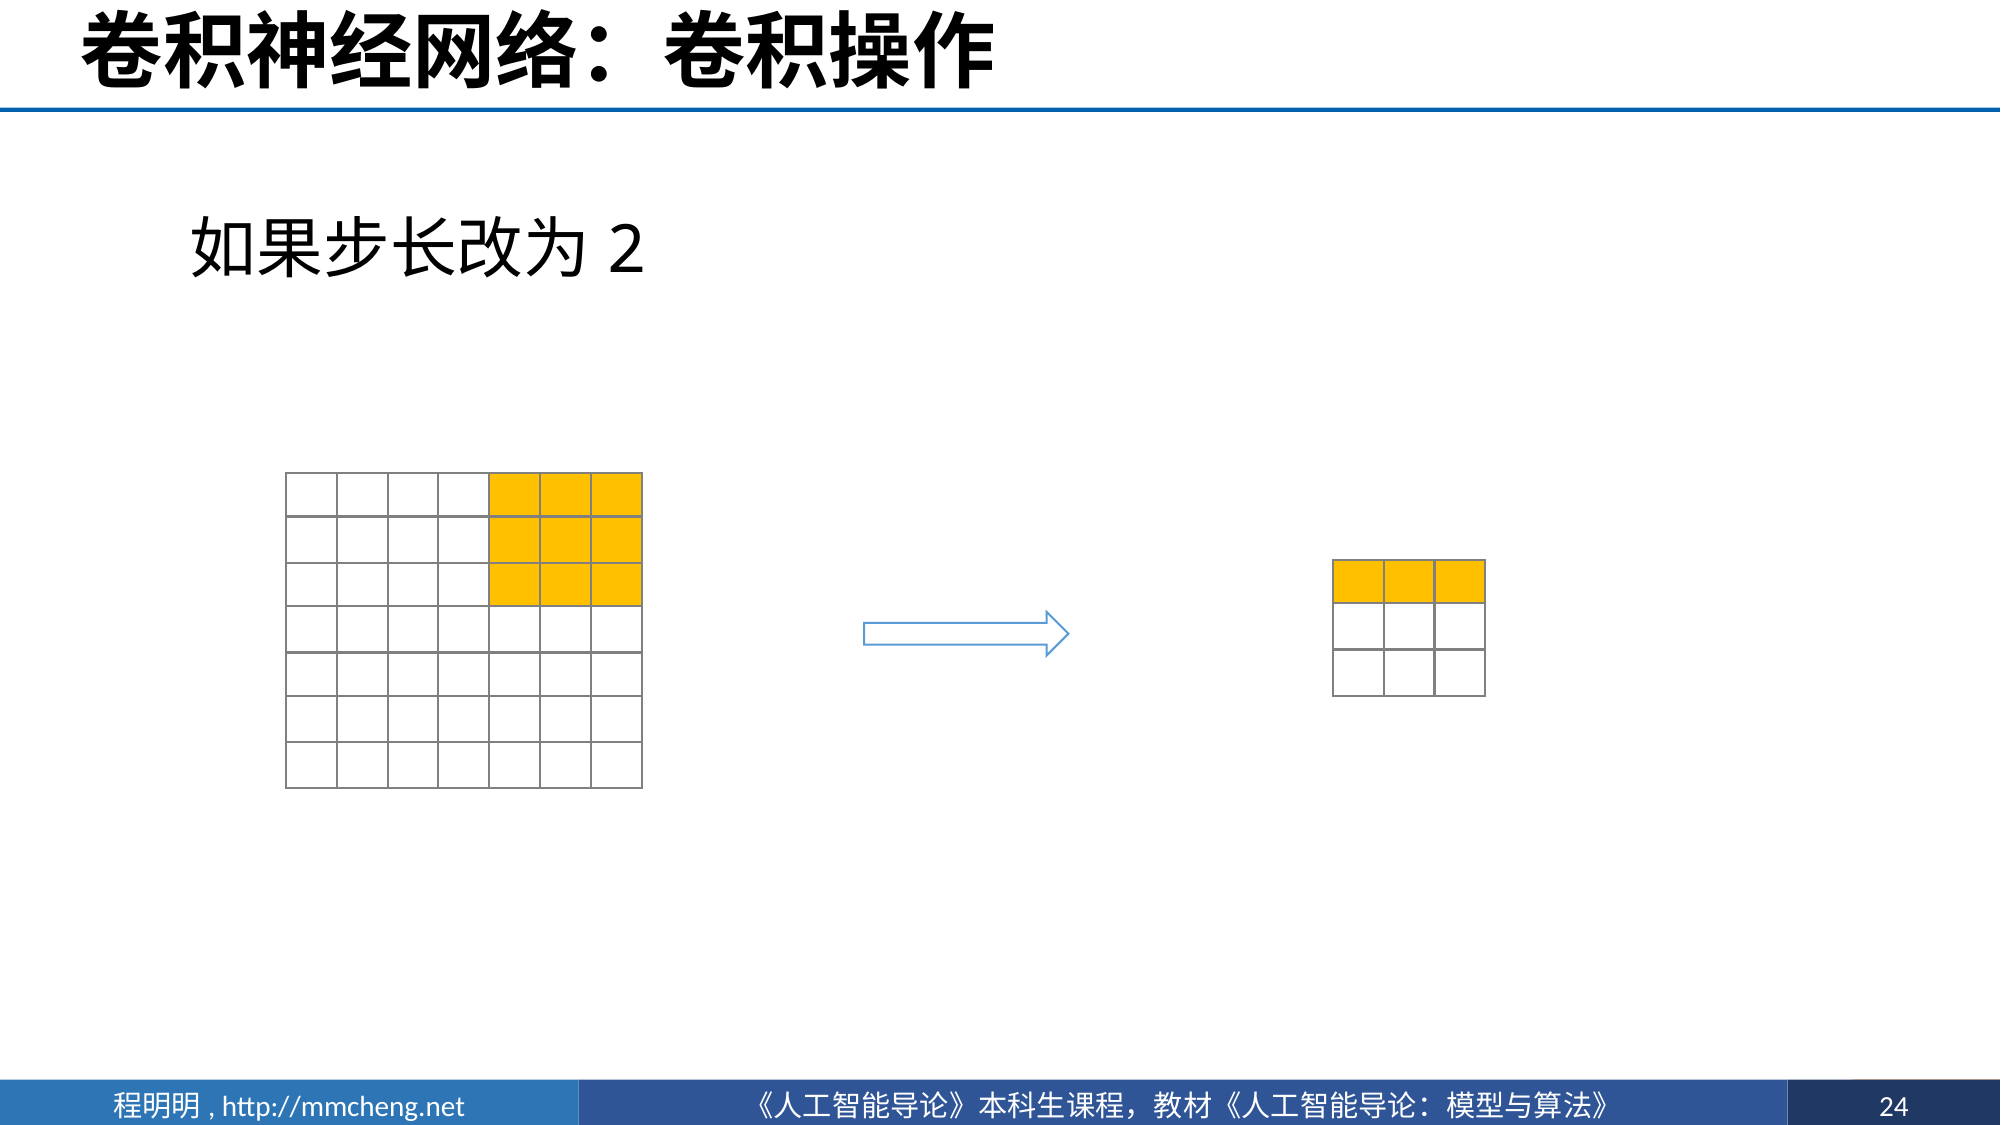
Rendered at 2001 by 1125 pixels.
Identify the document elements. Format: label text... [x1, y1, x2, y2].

text_box [437, 651, 488, 695]
text_box [1434, 649, 1486, 697]
text_box [539, 741, 590, 789]
text_box [387, 651, 437, 695]
text_box [488, 472, 539, 515]
text_box [539, 605, 590, 651]
text_box [285, 605, 336, 651]
text_box [863, 609, 1070, 659]
text_box [1434, 559, 1486, 602]
text_box [437, 472, 488, 515]
text_box [336, 562, 387, 605]
text_box [590, 515, 643, 562]
text_box [539, 651, 590, 695]
text_box [387, 562, 437, 605]
text_box [285, 515, 336, 562]
text_box [336, 651, 387, 695]
text_box [1434, 602, 1486, 649]
text_box [387, 472, 437, 515]
text_box [539, 695, 590, 741]
text_box [336, 515, 387, 562]
text_box [1332, 559, 1383, 602]
text_box [1383, 559, 1434, 602]
text_box [539, 515, 590, 562]
text_box [488, 515, 539, 562]
text_box [590, 741, 643, 789]
text_box [336, 695, 387, 741]
text_box [336, 472, 387, 515]
text_box [437, 741, 488, 789]
text_box 如果步长改为2 [175, 198, 1701, 294]
text_box [387, 741, 437, 789]
text_box [488, 651, 539, 695]
text_box [590, 562, 643, 605]
text_box [387, 515, 437, 562]
title 卷积神经网络：卷积操作 [64, 0, 2000, 110]
text_box [437, 562, 488, 605]
text_box [437, 605, 488, 651]
text_box [590, 651, 643, 695]
text_box [437, 515, 488, 562]
text_box [437, 695, 488, 741]
text_box [488, 695, 539, 741]
text_box [285, 695, 336, 741]
text_box [488, 562, 539, 605]
text_box [590, 695, 643, 741]
text_box [387, 695, 437, 741]
text_box [488, 605, 539, 651]
text_box [285, 472, 336, 515]
text_box [1383, 602, 1434, 649]
text_box [285, 741, 336, 789]
text_box [1332, 649, 1383, 697]
text_box [1383, 649, 1434, 697]
text_box [336, 741, 387, 789]
text_box [285, 562, 336, 605]
text_box [285, 651, 336, 695]
text_box [539, 472, 590, 515]
text_box [387, 605, 437, 651]
text_box [488, 741, 539, 789]
text_box [539, 562, 590, 605]
text_box [1332, 602, 1383, 649]
text_box [590, 472, 643, 515]
text_box [590, 605, 643, 651]
text_box [336, 605, 387, 651]
